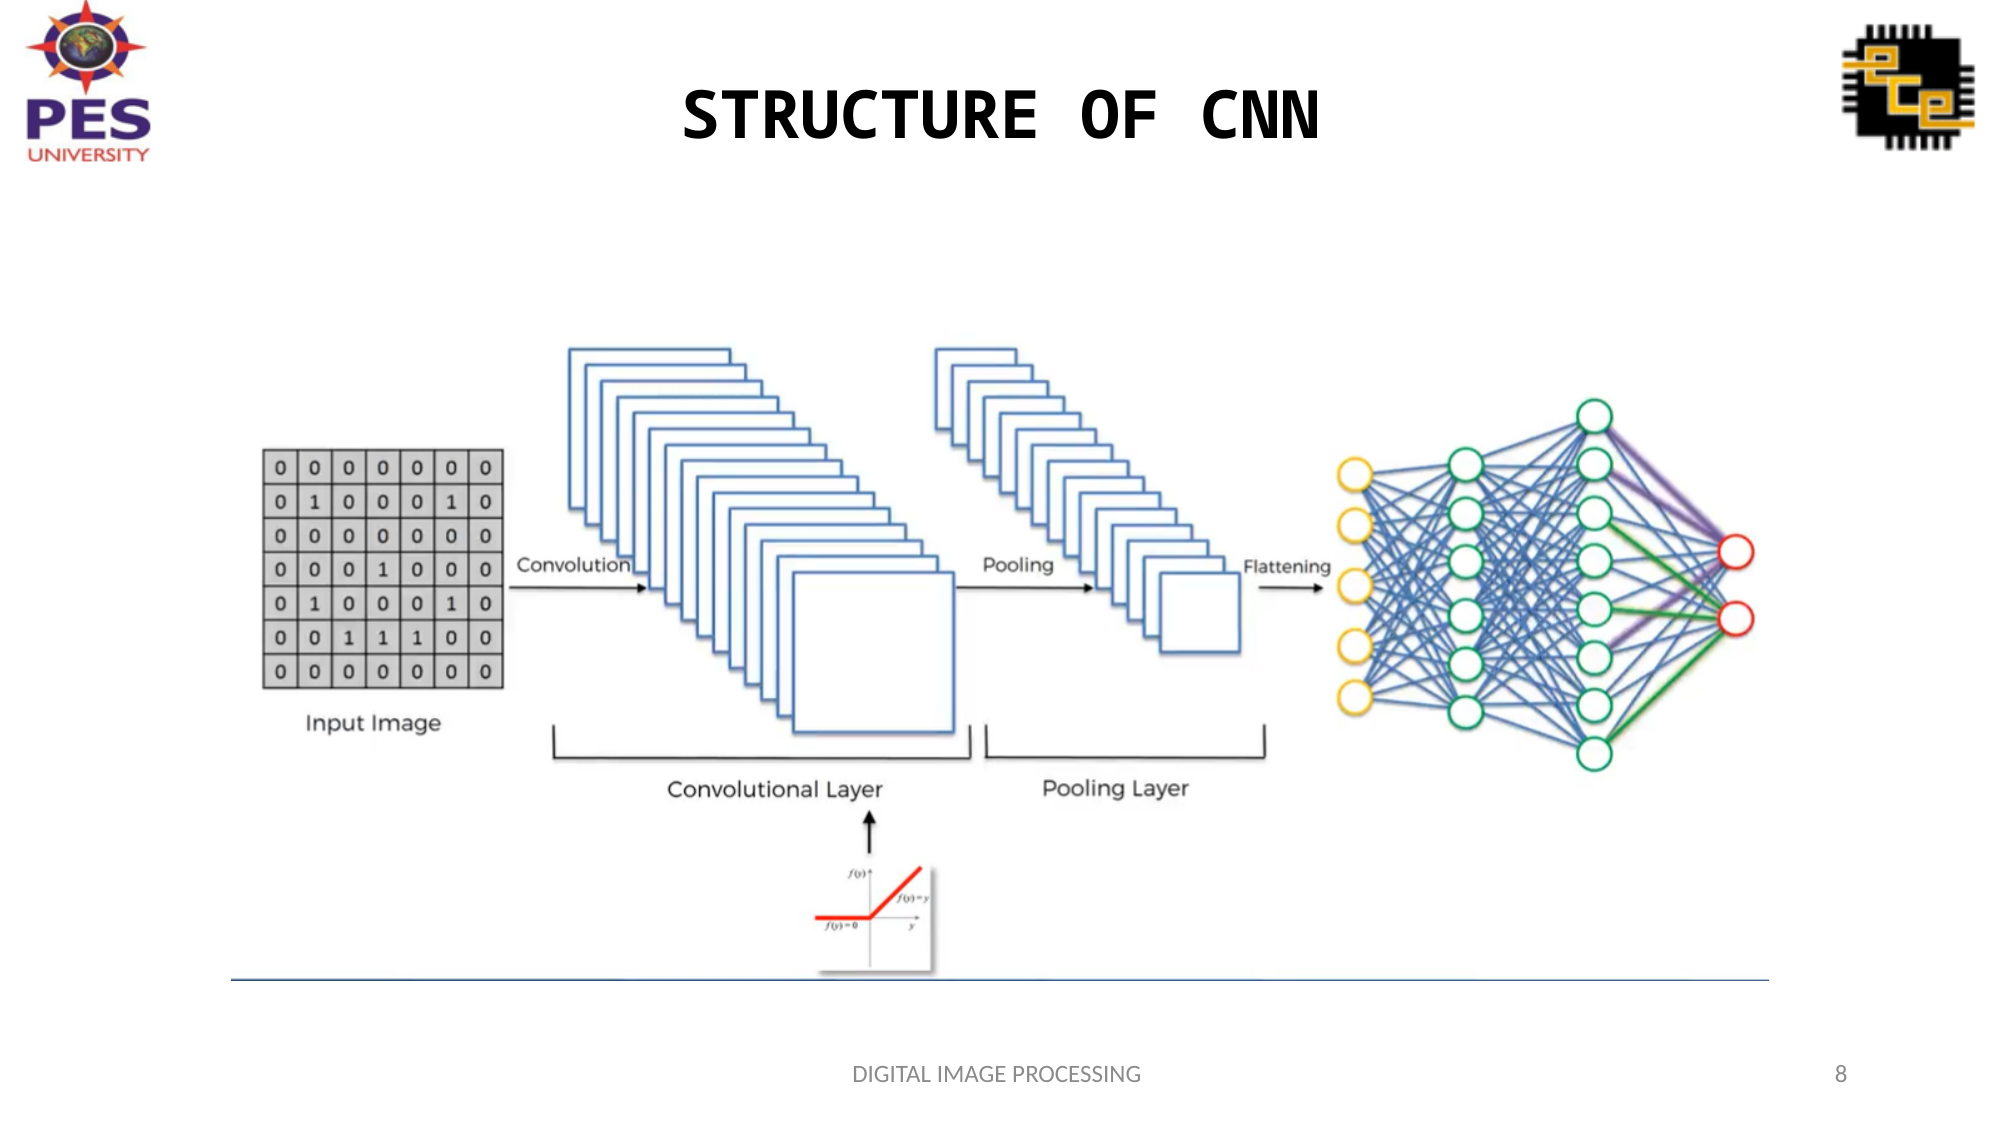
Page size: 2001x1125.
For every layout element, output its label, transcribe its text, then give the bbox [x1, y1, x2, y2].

slide_number 8 [1412, 1042, 1863, 1103]
title STRUCTURE OF CNN [180, 59, 1820, 175]
picture [0, 0, 180, 175]
footer DIGITAL IMAGE PROCESSING [662, 1042, 1338, 1103]
picture [1820, 0, 2000, 175]
picture [231, 284, 1769, 981]
